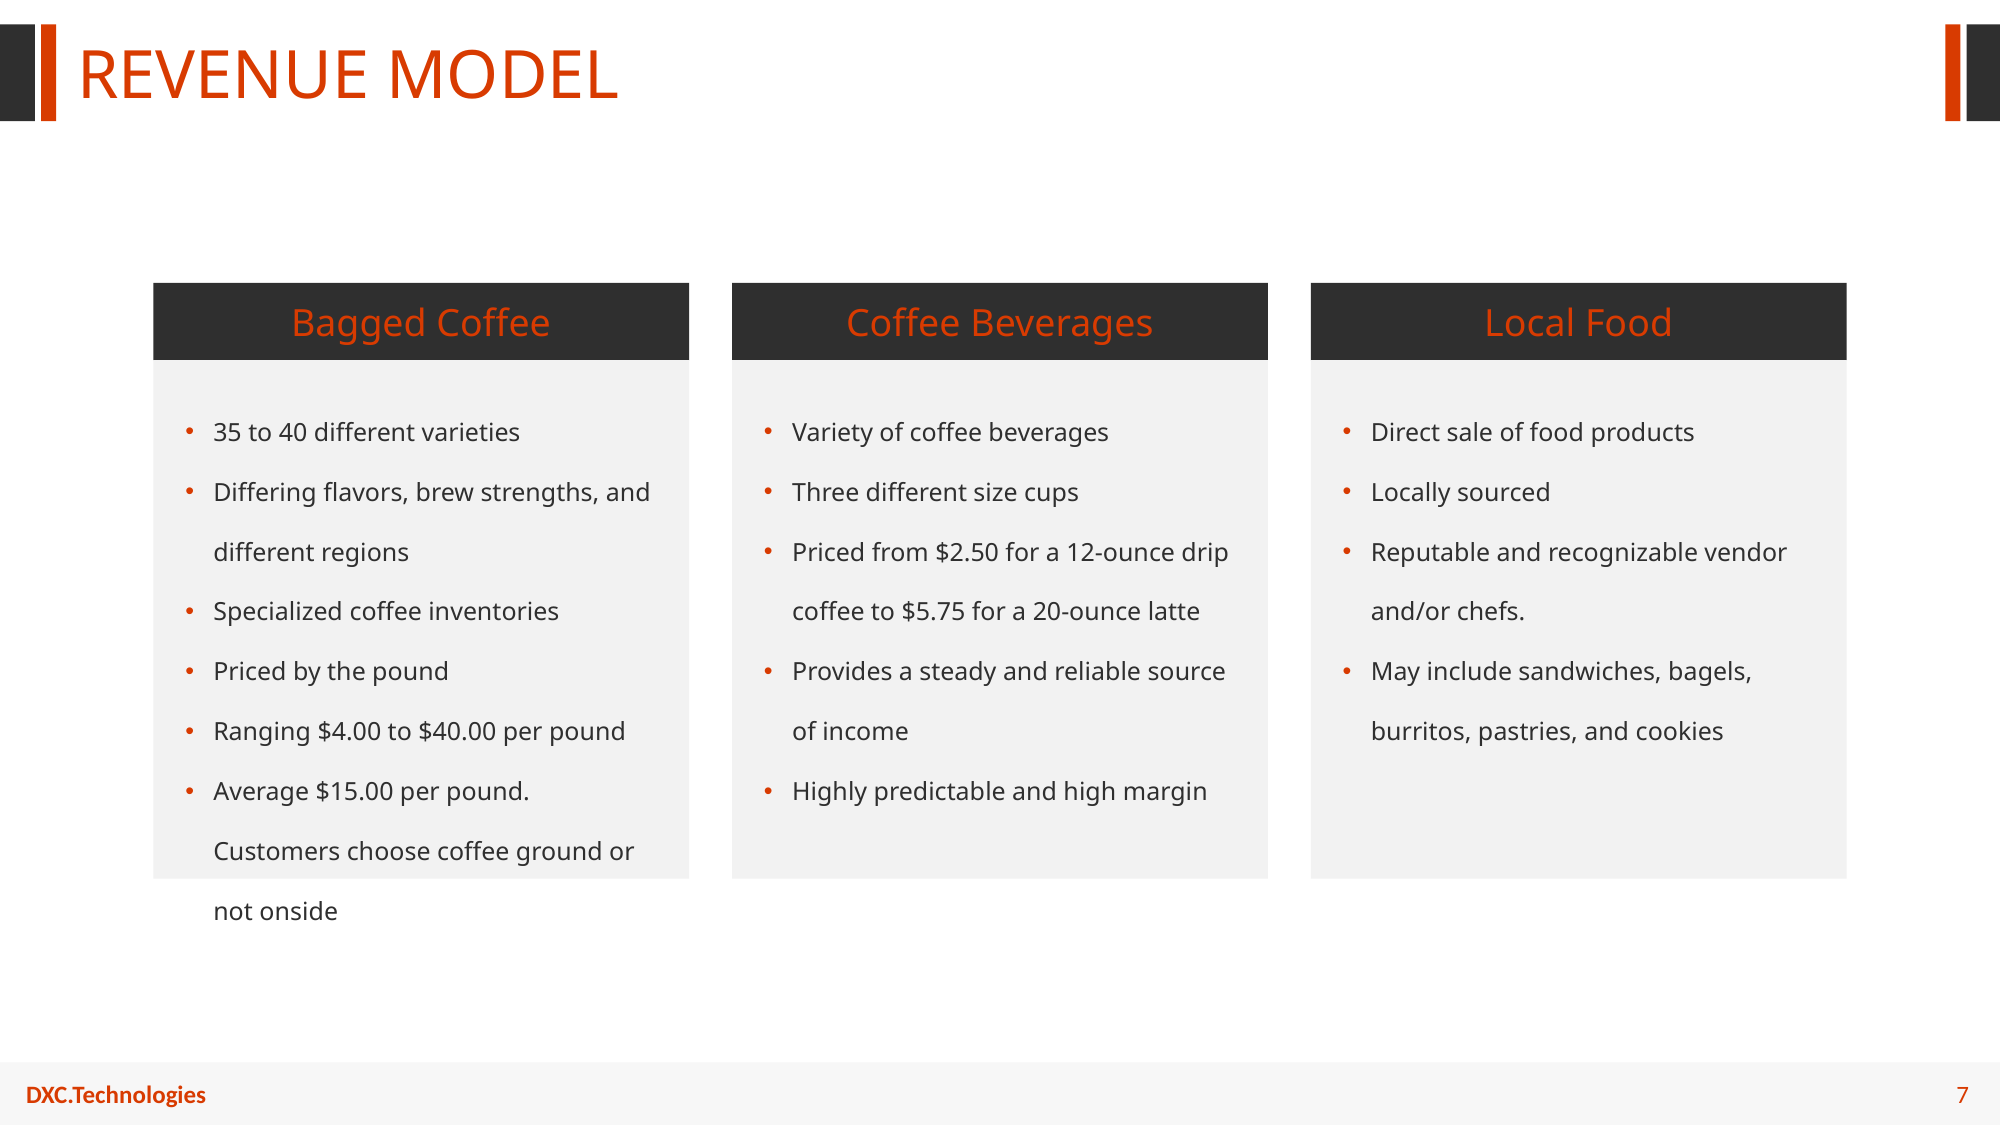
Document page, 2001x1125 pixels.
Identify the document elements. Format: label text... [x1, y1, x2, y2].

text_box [1310, 360, 1847, 879]
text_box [1310, 282, 1847, 360]
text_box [732, 282, 1268, 360]
text_box REVENUE MODEL [62, 39, 1063, 119]
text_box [153, 282, 690, 360]
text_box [153, 360, 690, 879]
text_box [0, 24, 57, 122]
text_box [732, 360, 1268, 879]
